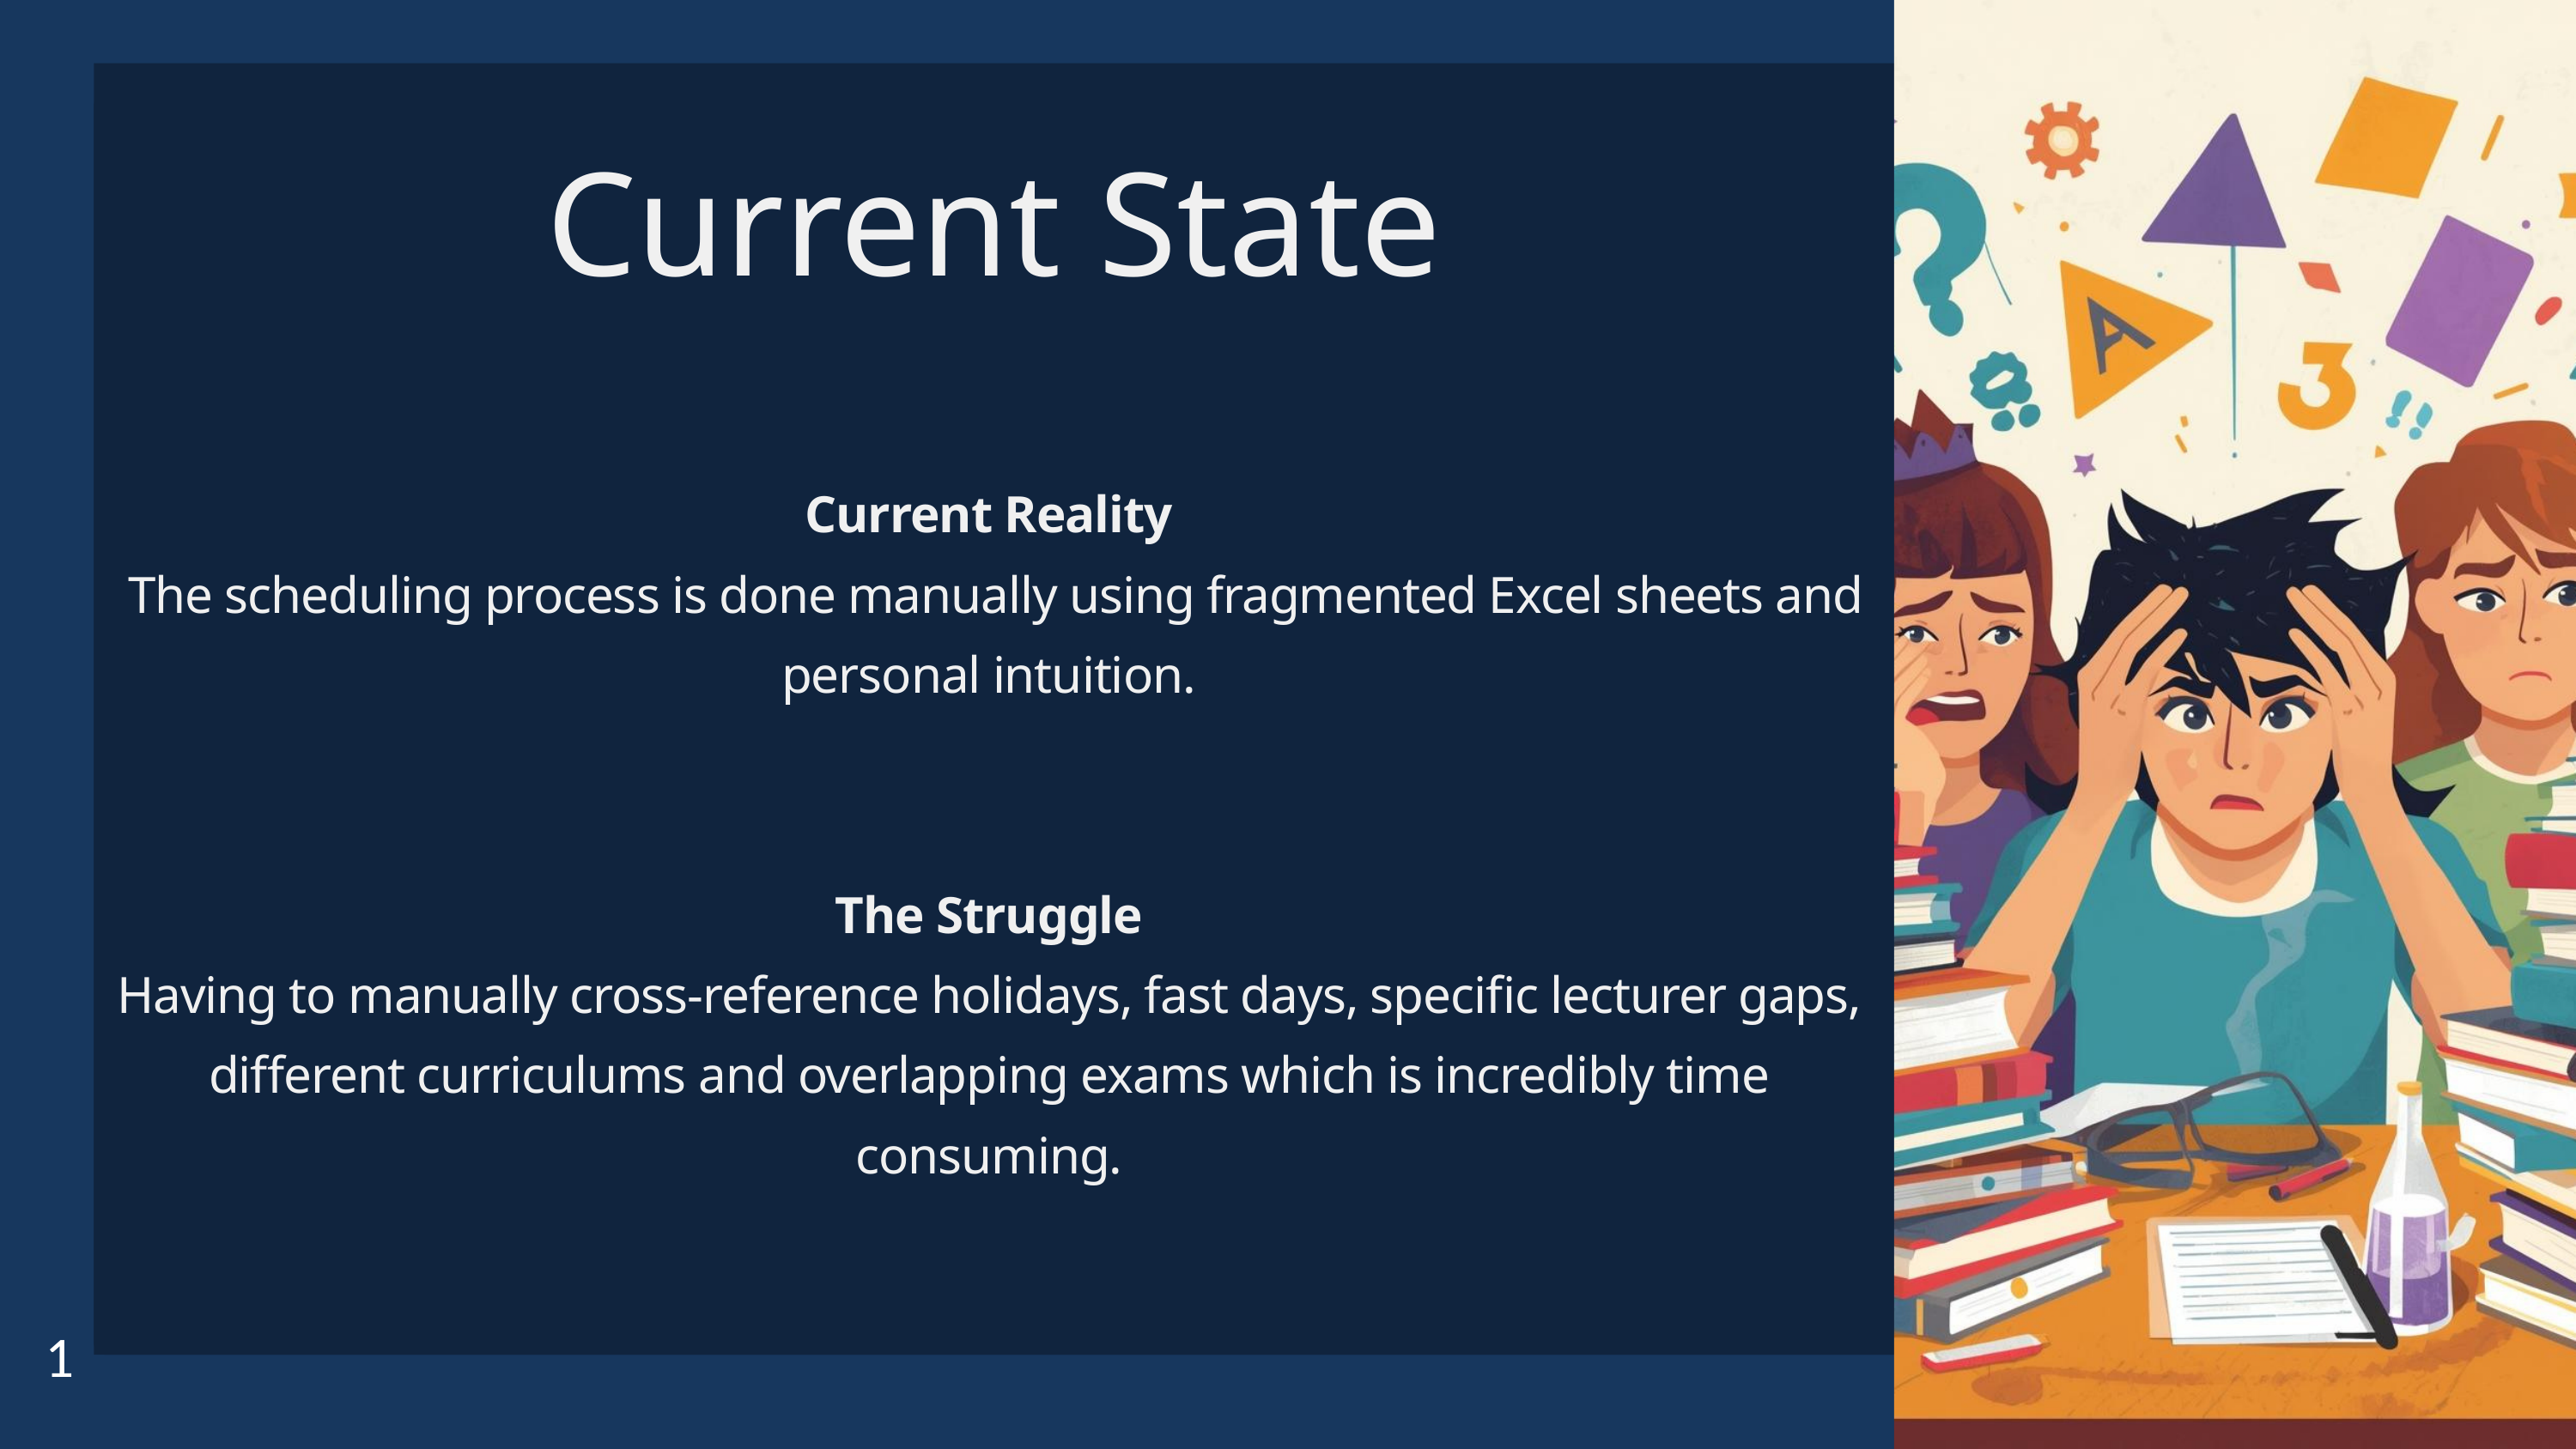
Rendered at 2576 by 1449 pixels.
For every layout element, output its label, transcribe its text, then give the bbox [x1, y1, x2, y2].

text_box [1893, 0, 2576, 1449]
text_box 1 [32, 1313, 290, 1396]
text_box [94, 94, 1887, 1355]
